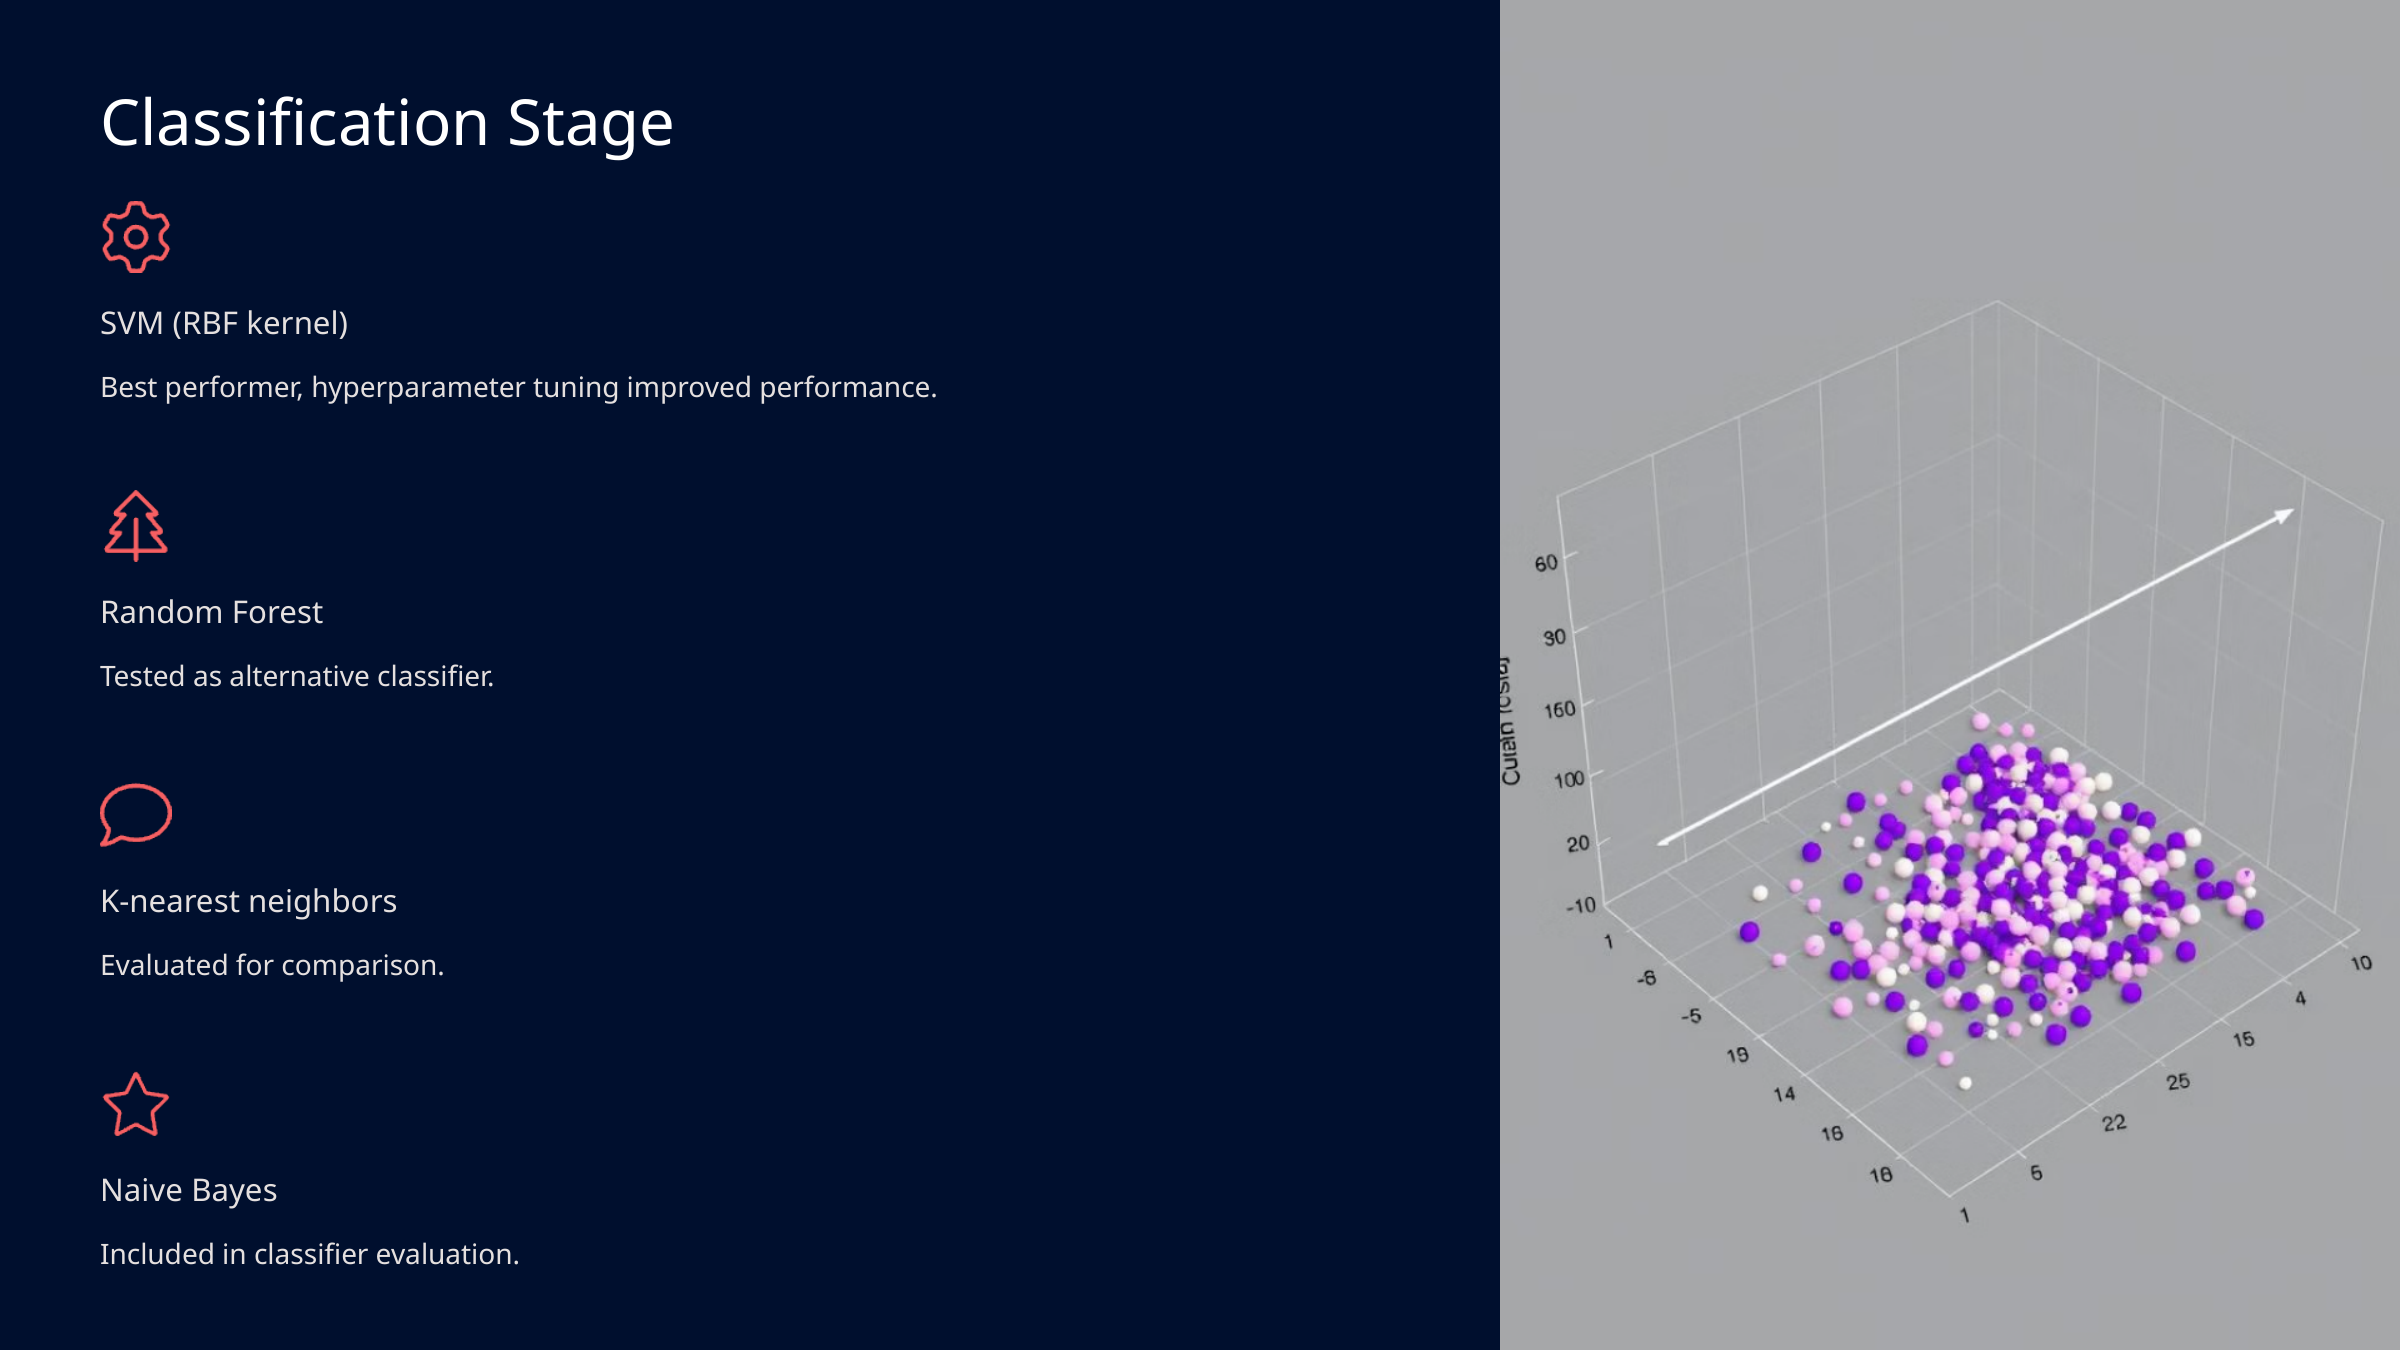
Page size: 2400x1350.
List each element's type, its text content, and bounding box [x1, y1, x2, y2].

text_box Best performer, hyperparameter tuning improved performance. [100, 358, 1400, 405]
text_box Naive Bayes [100, 1168, 419, 1209]
text_box K-nearest neighbors [100, 879, 419, 920]
text_box Included in classifier evaluation. [100, 1225, 1400, 1272]
picture [100, 201, 172, 273]
text_box Classification Stage [100, 78, 737, 159]
picture [100, 779, 172, 851]
text_box Evaluated for comparison. [100, 936, 1400, 983]
text_box Random Forest [100, 590, 419, 631]
picture [100, 490, 172, 562]
picture [1499, 0, 2400, 1350]
picture [100, 1068, 172, 1140]
text_box SVM (RBF kernel) [100, 301, 419, 342]
text_box Tested as alternative classifier. [100, 647, 1400, 694]
